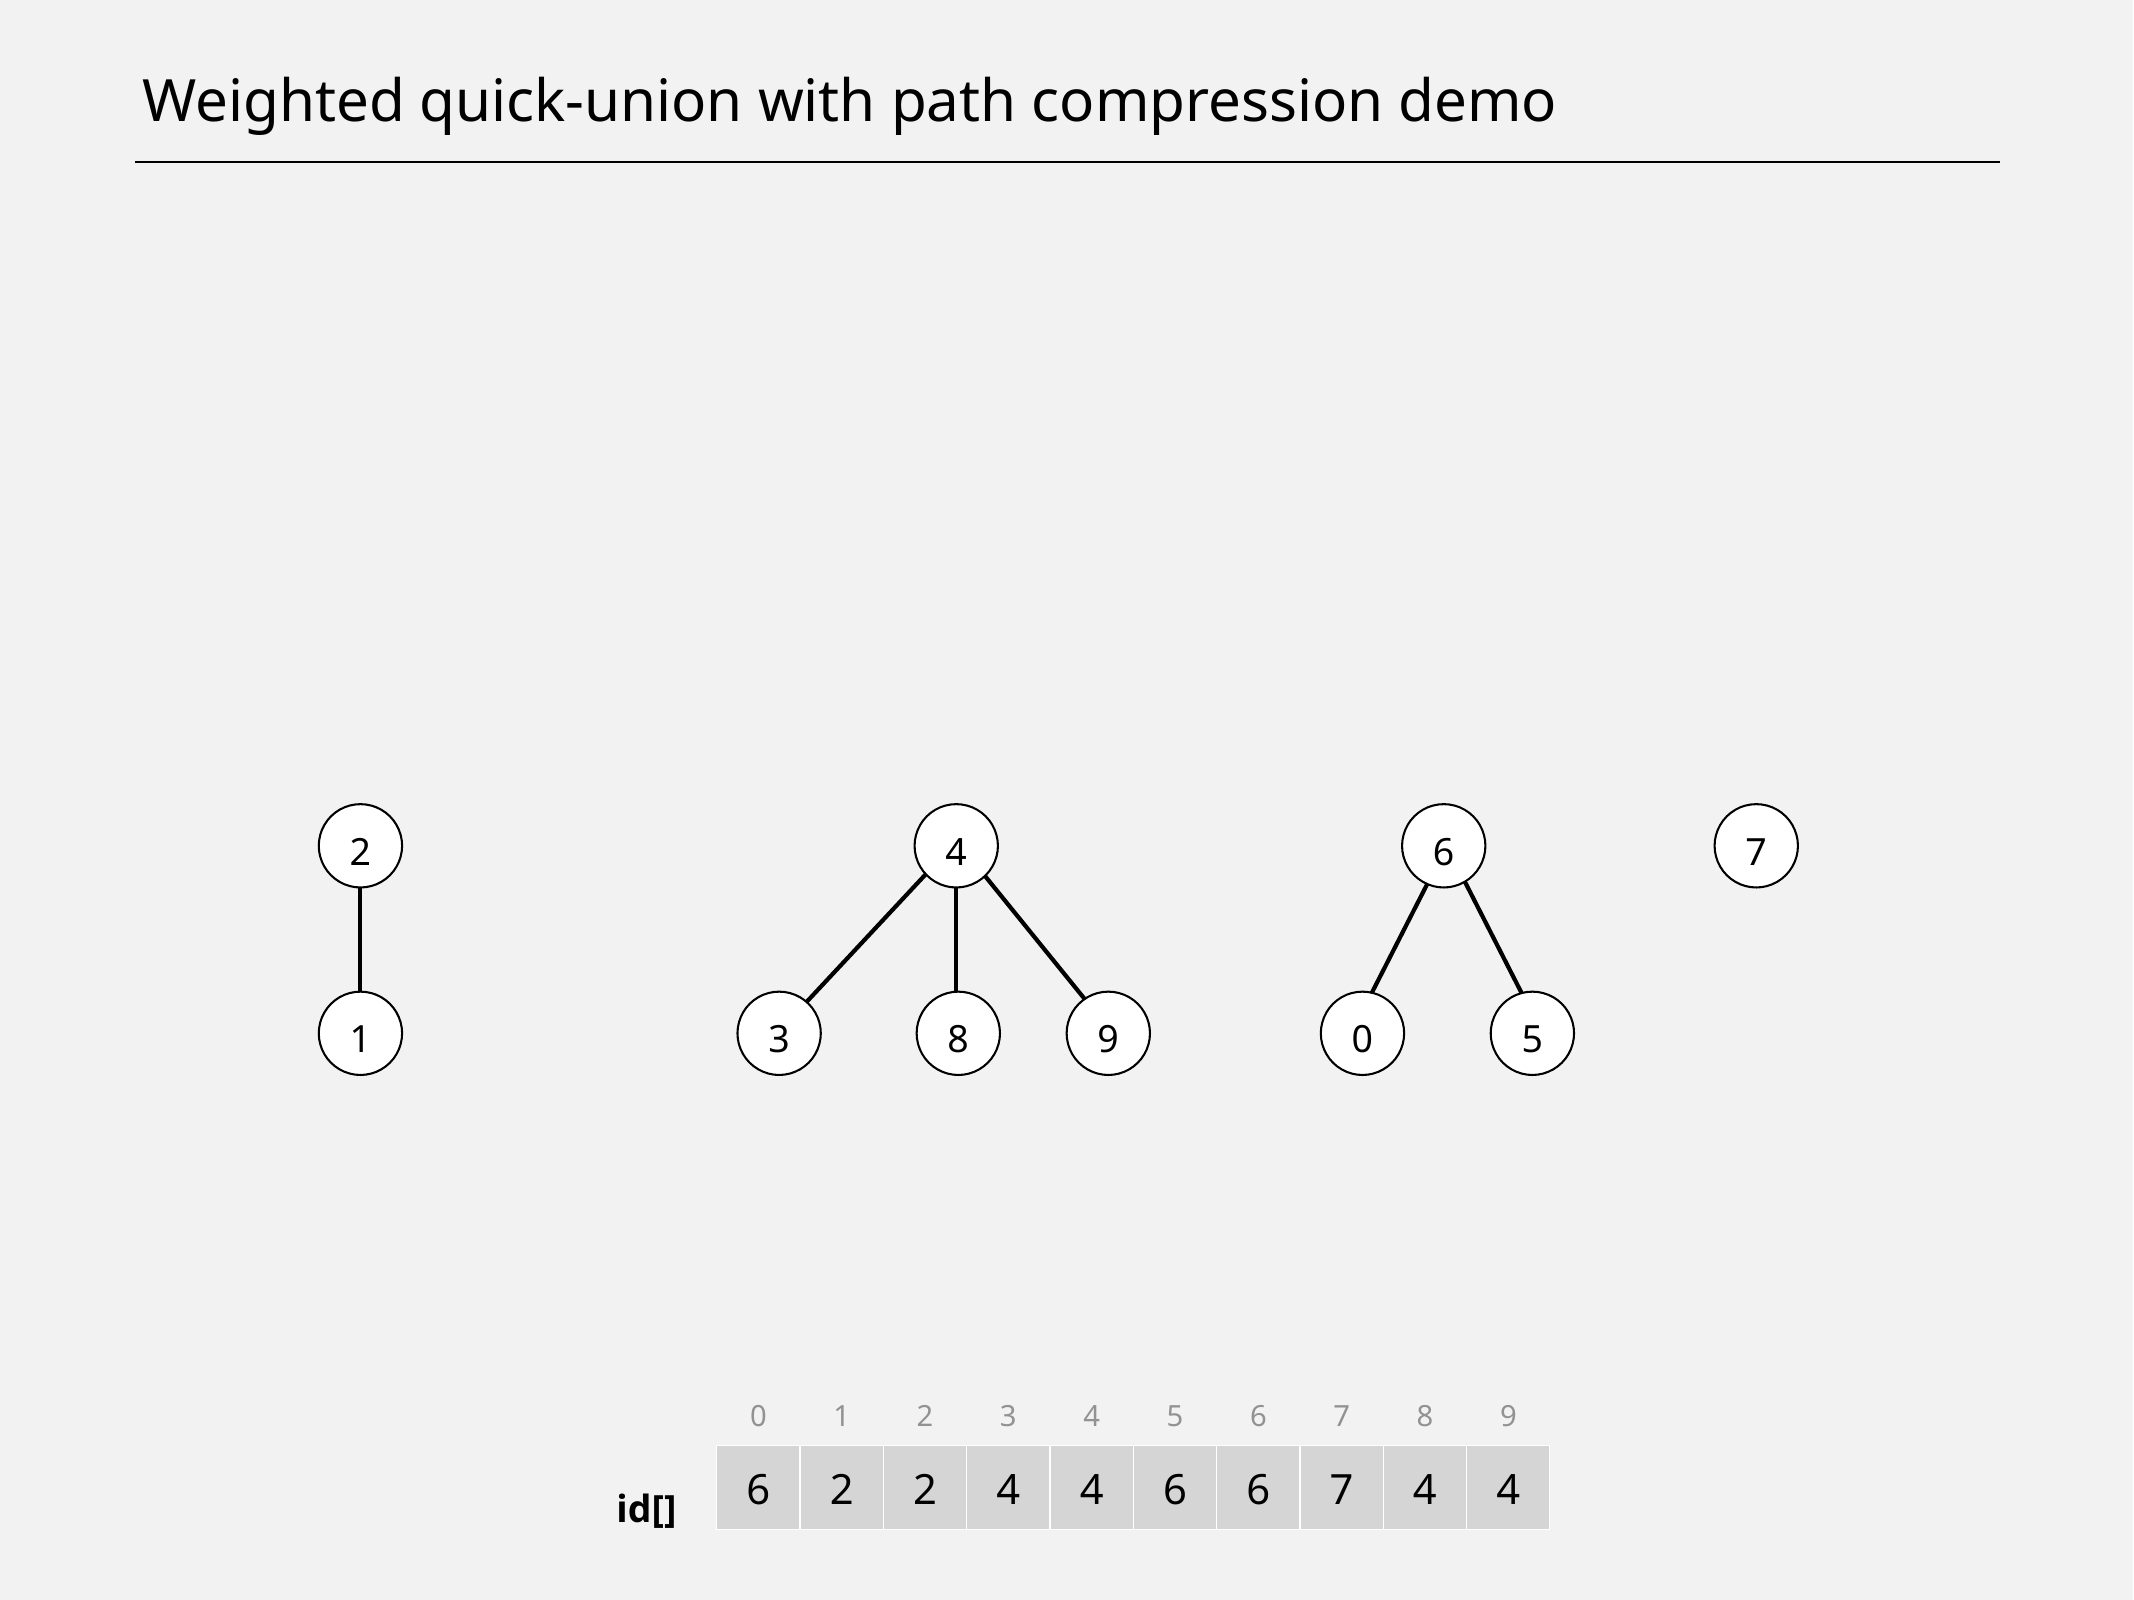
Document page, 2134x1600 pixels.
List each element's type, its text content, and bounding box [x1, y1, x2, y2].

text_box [318, 803, 403, 1076]
title Weighted quick-union with path compression demo [132, 0, 2001, 134]
text_box 0 [1320, 991, 1405, 1075]
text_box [599, 1383, 1551, 1530]
text_box 5 [1490, 991, 1575, 1075]
text_box 7 [1714, 804, 1798, 888]
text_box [737, 803, 1151, 1076]
text_box 6 [1402, 804, 1486, 888]
